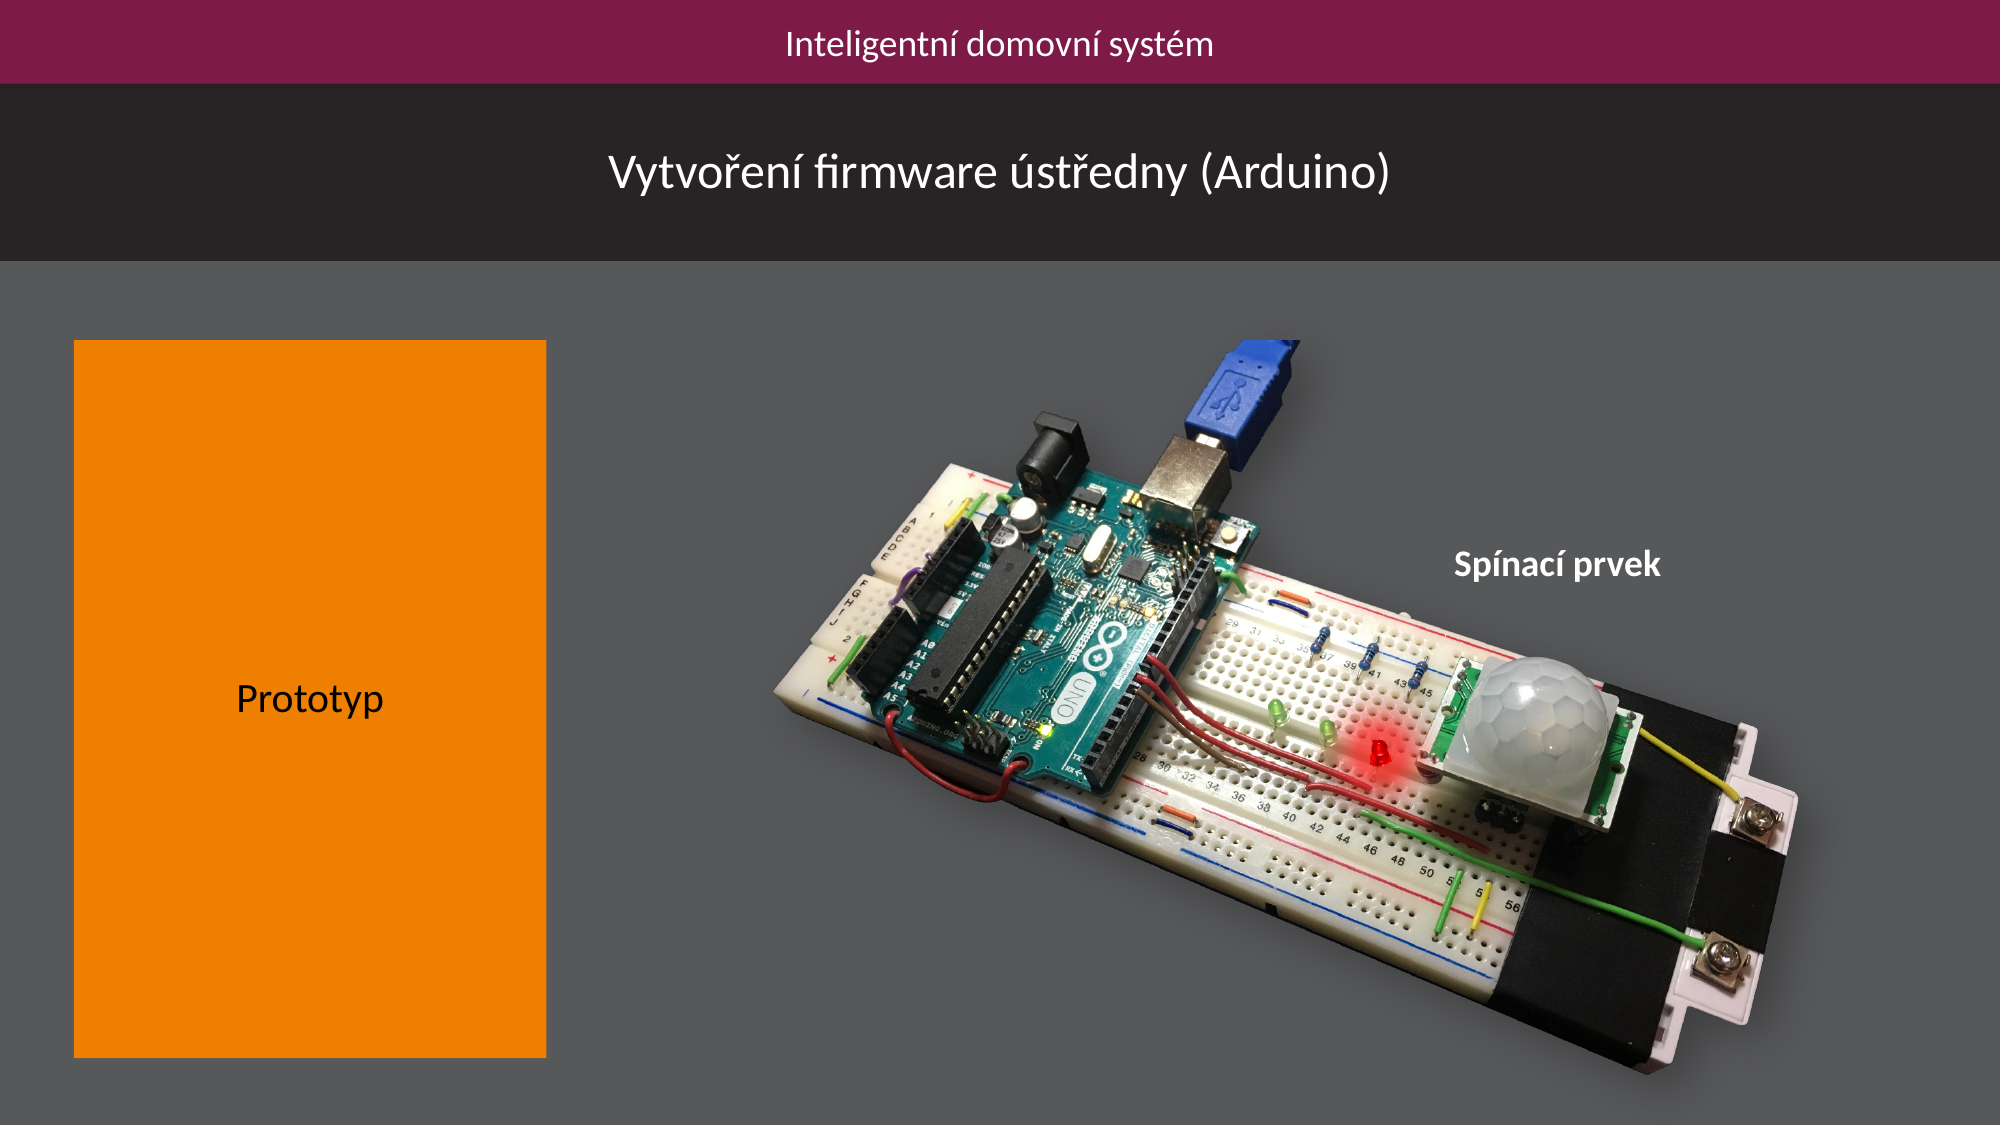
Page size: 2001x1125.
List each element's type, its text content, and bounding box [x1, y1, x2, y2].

text_box Vytvoření firmware ústředny (Arduino) [0, 83, 2000, 261]
text_box Inteligentní domovní systém [0, 0, 2000, 83]
picture [742, 340, 1830, 1125]
text_box Prototyp [73, 340, 547, 1059]
